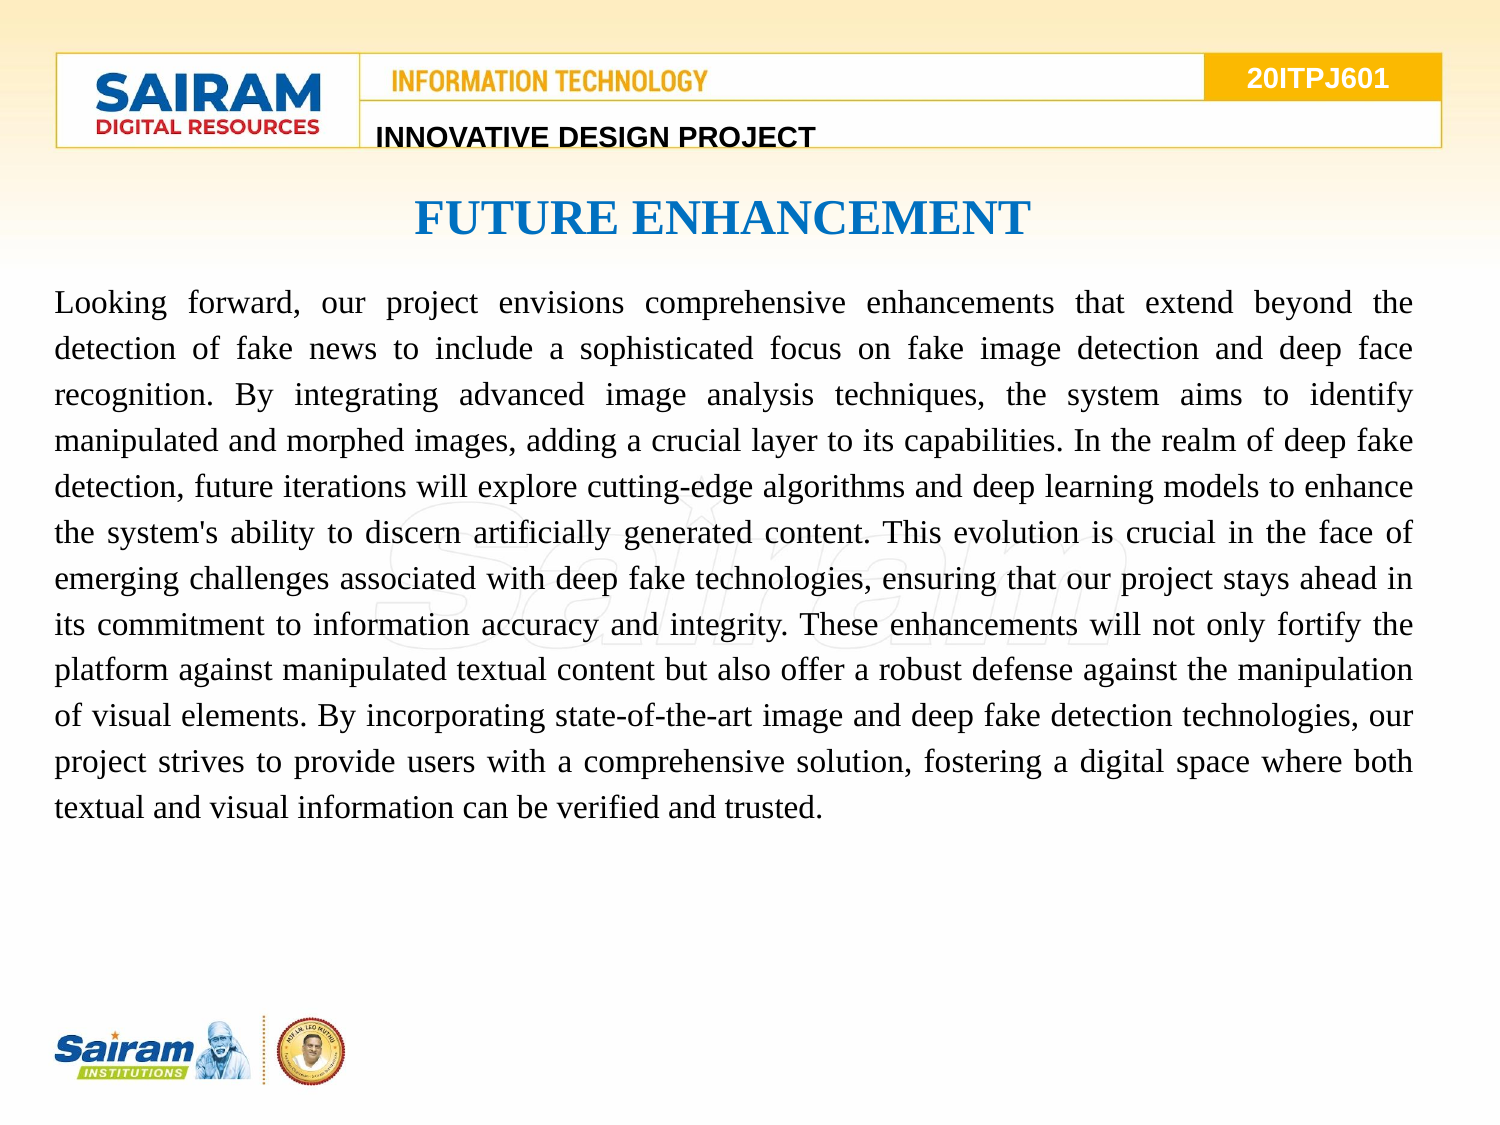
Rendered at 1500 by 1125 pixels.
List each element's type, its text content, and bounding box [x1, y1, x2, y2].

subtitle Looking forward, our project envisions comprehensive enhancements that extend beyond the detection of fake news to include a sophisticated focus on fake image detection and deep face recognition. By integrating advanced image analysis techniques, the system aims to identify manipulated and morphed images, adding a crucial layer to its capabilities. In the realm of deep fake detection, future iterations will explore cutting-edge algorithms and deep learning models to enhance the system's ability to discern artificially generated content. This evolution is crucial in the face of emerging challenges associated with deep fake technologies, ensuring that our project stays ahead in its commitment to information accuracy and integrity. These enhancements will not only fortify the platform against manipulated textual content but also offer a robust defense against the manipulation of visual elements. By incorporating state-of-the-art image and deep fake detection technologies, our project strives to provide users with a comprehensive solution, fostering a digital space where both textual and visual information can be verified and trusted. [39, 259, 1432, 865]
text_box INNOVATIVE DESIGN PROJECT [360, 97, 1419, 163]
text_box 20ITPJ601 [943, 51, 1500, 102]
title FUTURE ENHANCEMENT [39, 162, 1407, 259]
picture [0, 0, 1500, 1125]
